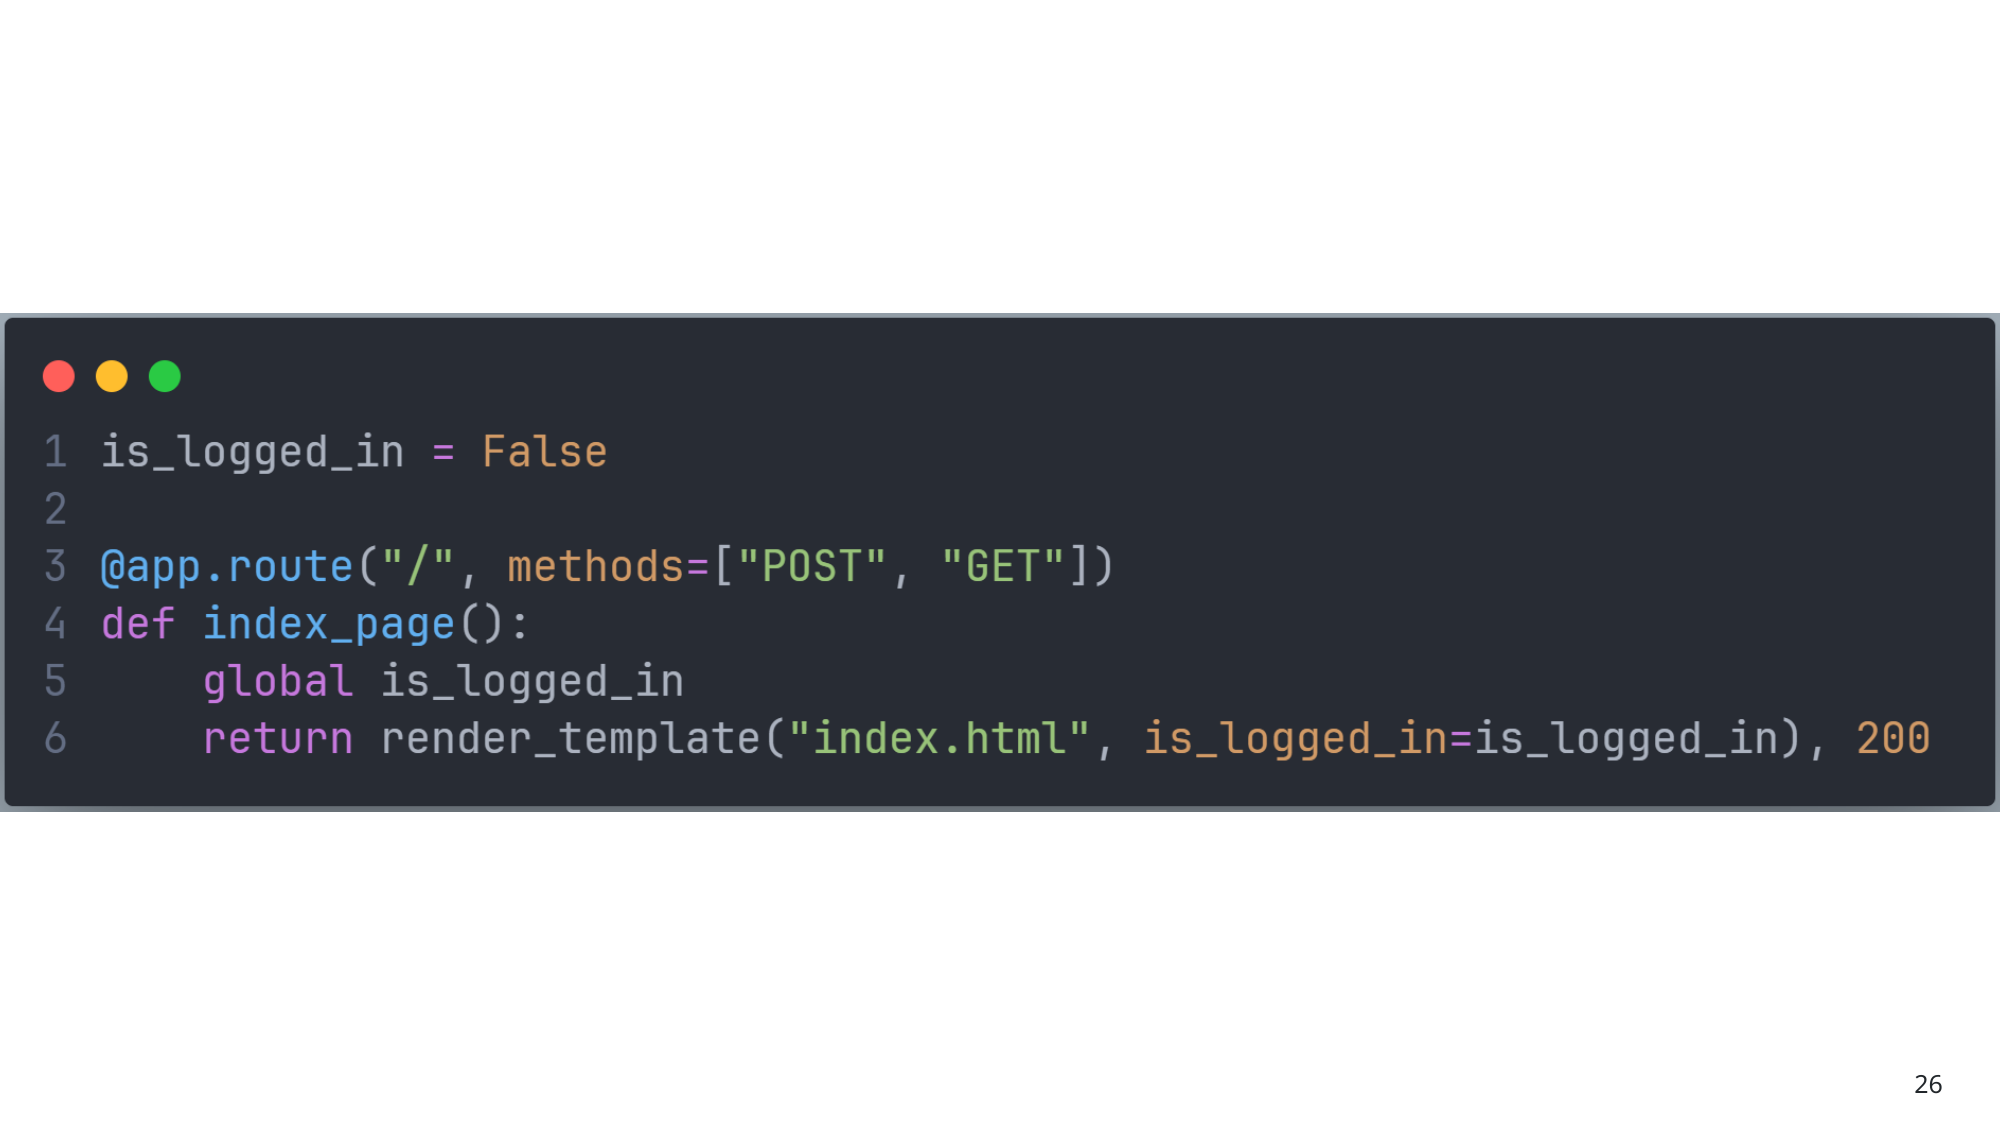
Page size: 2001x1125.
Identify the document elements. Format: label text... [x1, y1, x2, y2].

slide_number 26 [1824, 1068, 1943, 1099]
picture [0, 313, 2000, 812]
